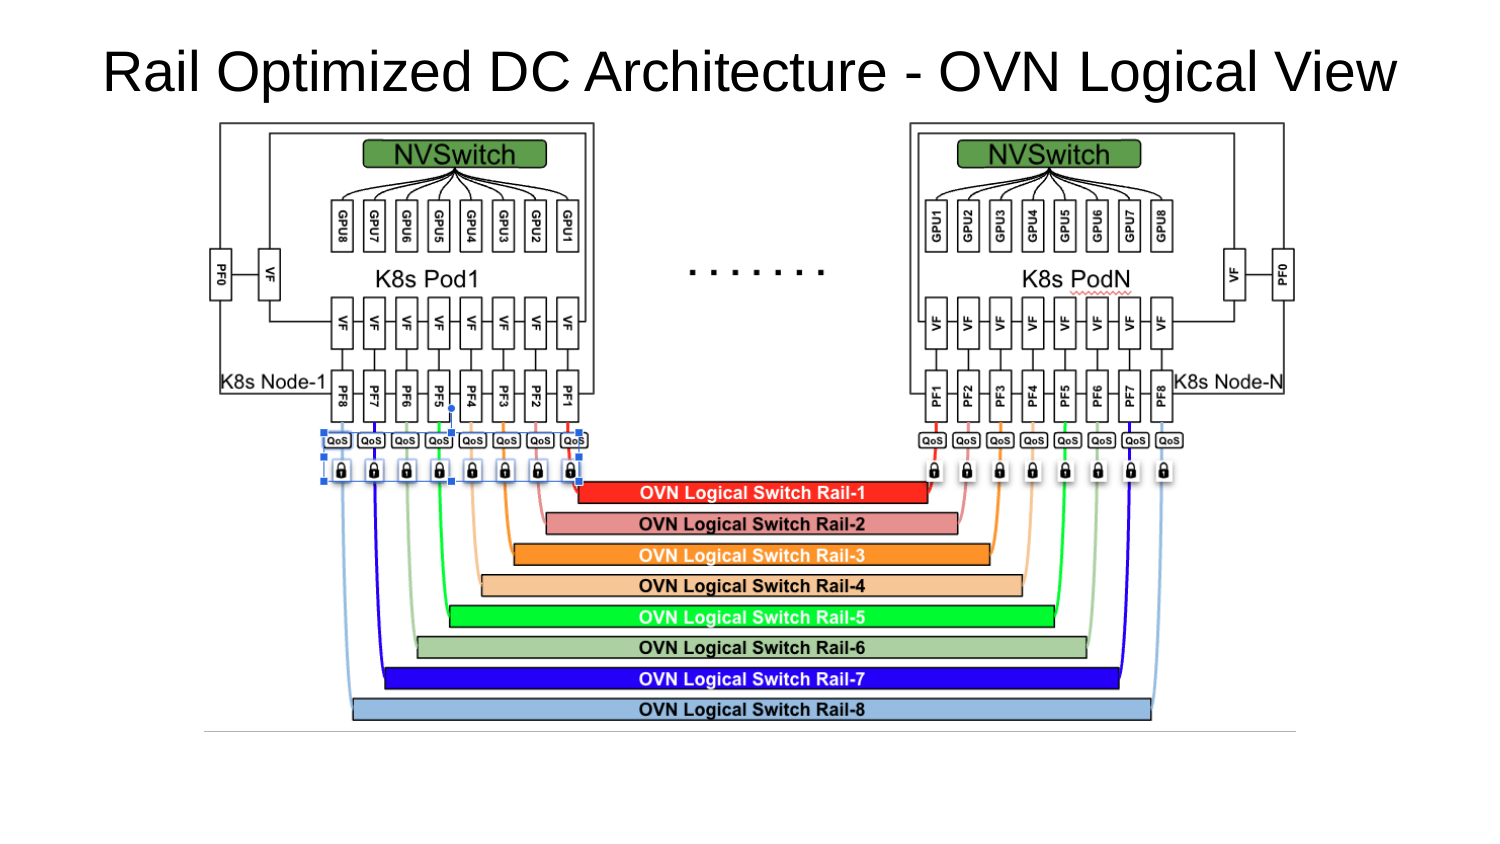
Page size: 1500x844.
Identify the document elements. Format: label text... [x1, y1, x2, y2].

picture [204, 104, 1296, 732]
title Rail Optimized DC Architecture - OVN Logical View [51, 24, 1449, 119]
